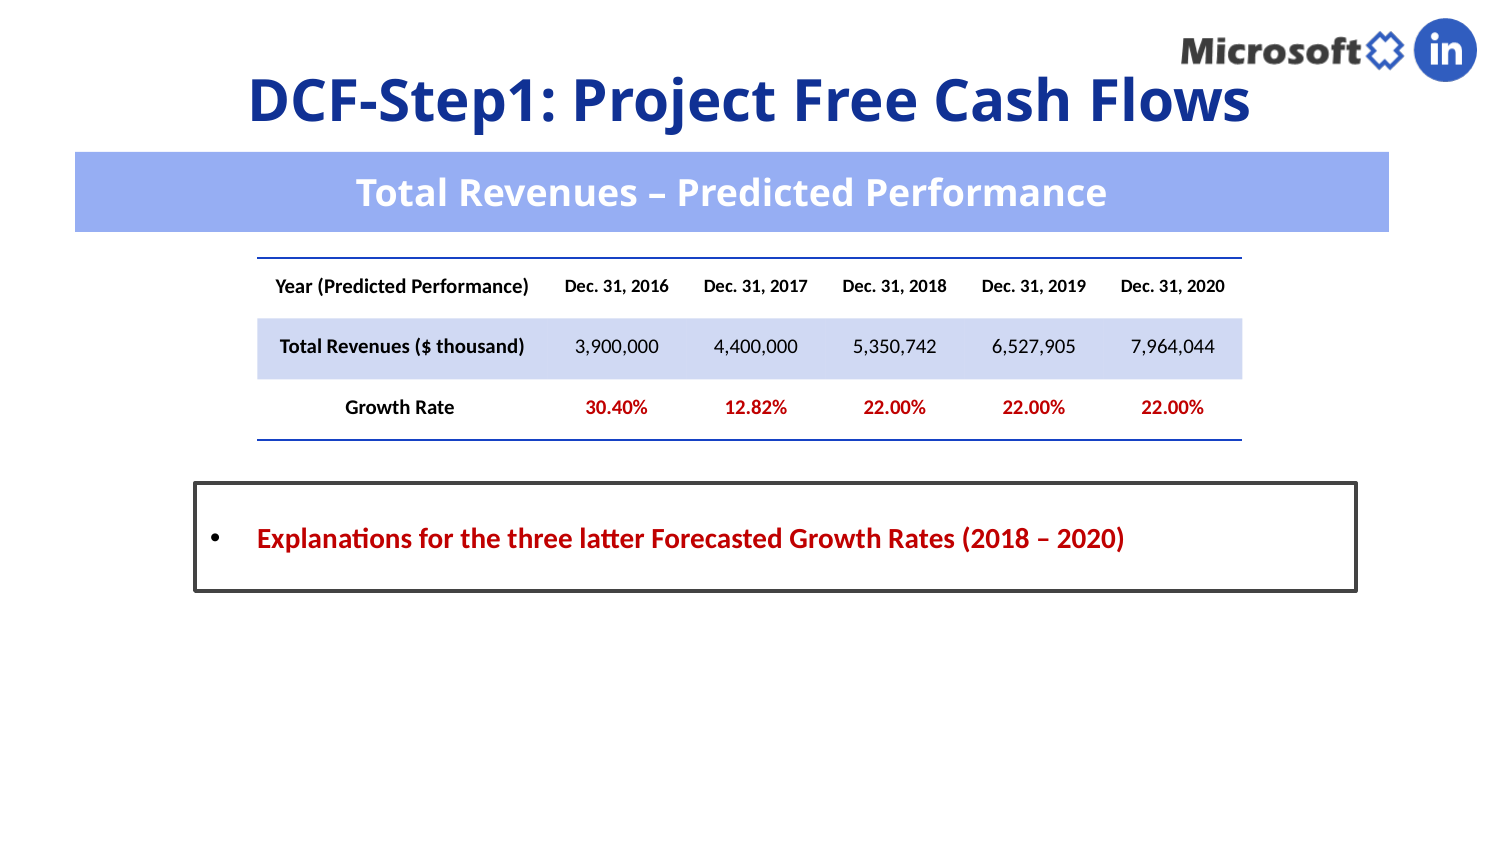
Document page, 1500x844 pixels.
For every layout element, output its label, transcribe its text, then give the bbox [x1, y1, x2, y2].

title DCF-Step1: Project Free Cash Flows [75, 67, 1425, 129]
table_header Dec. 31, 2018 [825, 259, 964, 318]
table_cell 3,900,000 [547, 318, 686, 379]
table_header Dec. 31, 2019 [964, 259, 1103, 318]
table_cell 12.82% [686, 379, 825, 439]
table_cell 6,527,905 [964, 318, 1103, 379]
text_box Total Revenues – Predicted Performance [75, 151, 1389, 232]
table_header Dec. 31, 2020 [1103, 259, 1242, 318]
table_cell 22.00% [1103, 379, 1242, 439]
table_cell 22.00% [964, 379, 1103, 439]
table_cell Growth Rate [257, 379, 547, 439]
text_box Explanations for the three latter Forecasted Growth Rates (2018 – 2020) [193, 481, 1358, 593]
picture [1156, 15, 1477, 99]
table_header Dec. 31, 2016 [547, 259, 686, 318]
table_header Year (Predicted Performance) [257, 259, 547, 318]
table_cell 5,350,742 [825, 318, 964, 379]
table_cell 22.00% [825, 379, 964, 439]
table_cell 4,400,000 [686, 318, 825, 379]
table_cell 30.40% [547, 379, 686, 439]
table_cell 7,964,044 [1103, 318, 1242, 379]
table_cell Total Revenues ($ thousand) [257, 318, 547, 379]
table_header Dec. 31, 2017 [686, 259, 825, 318]
